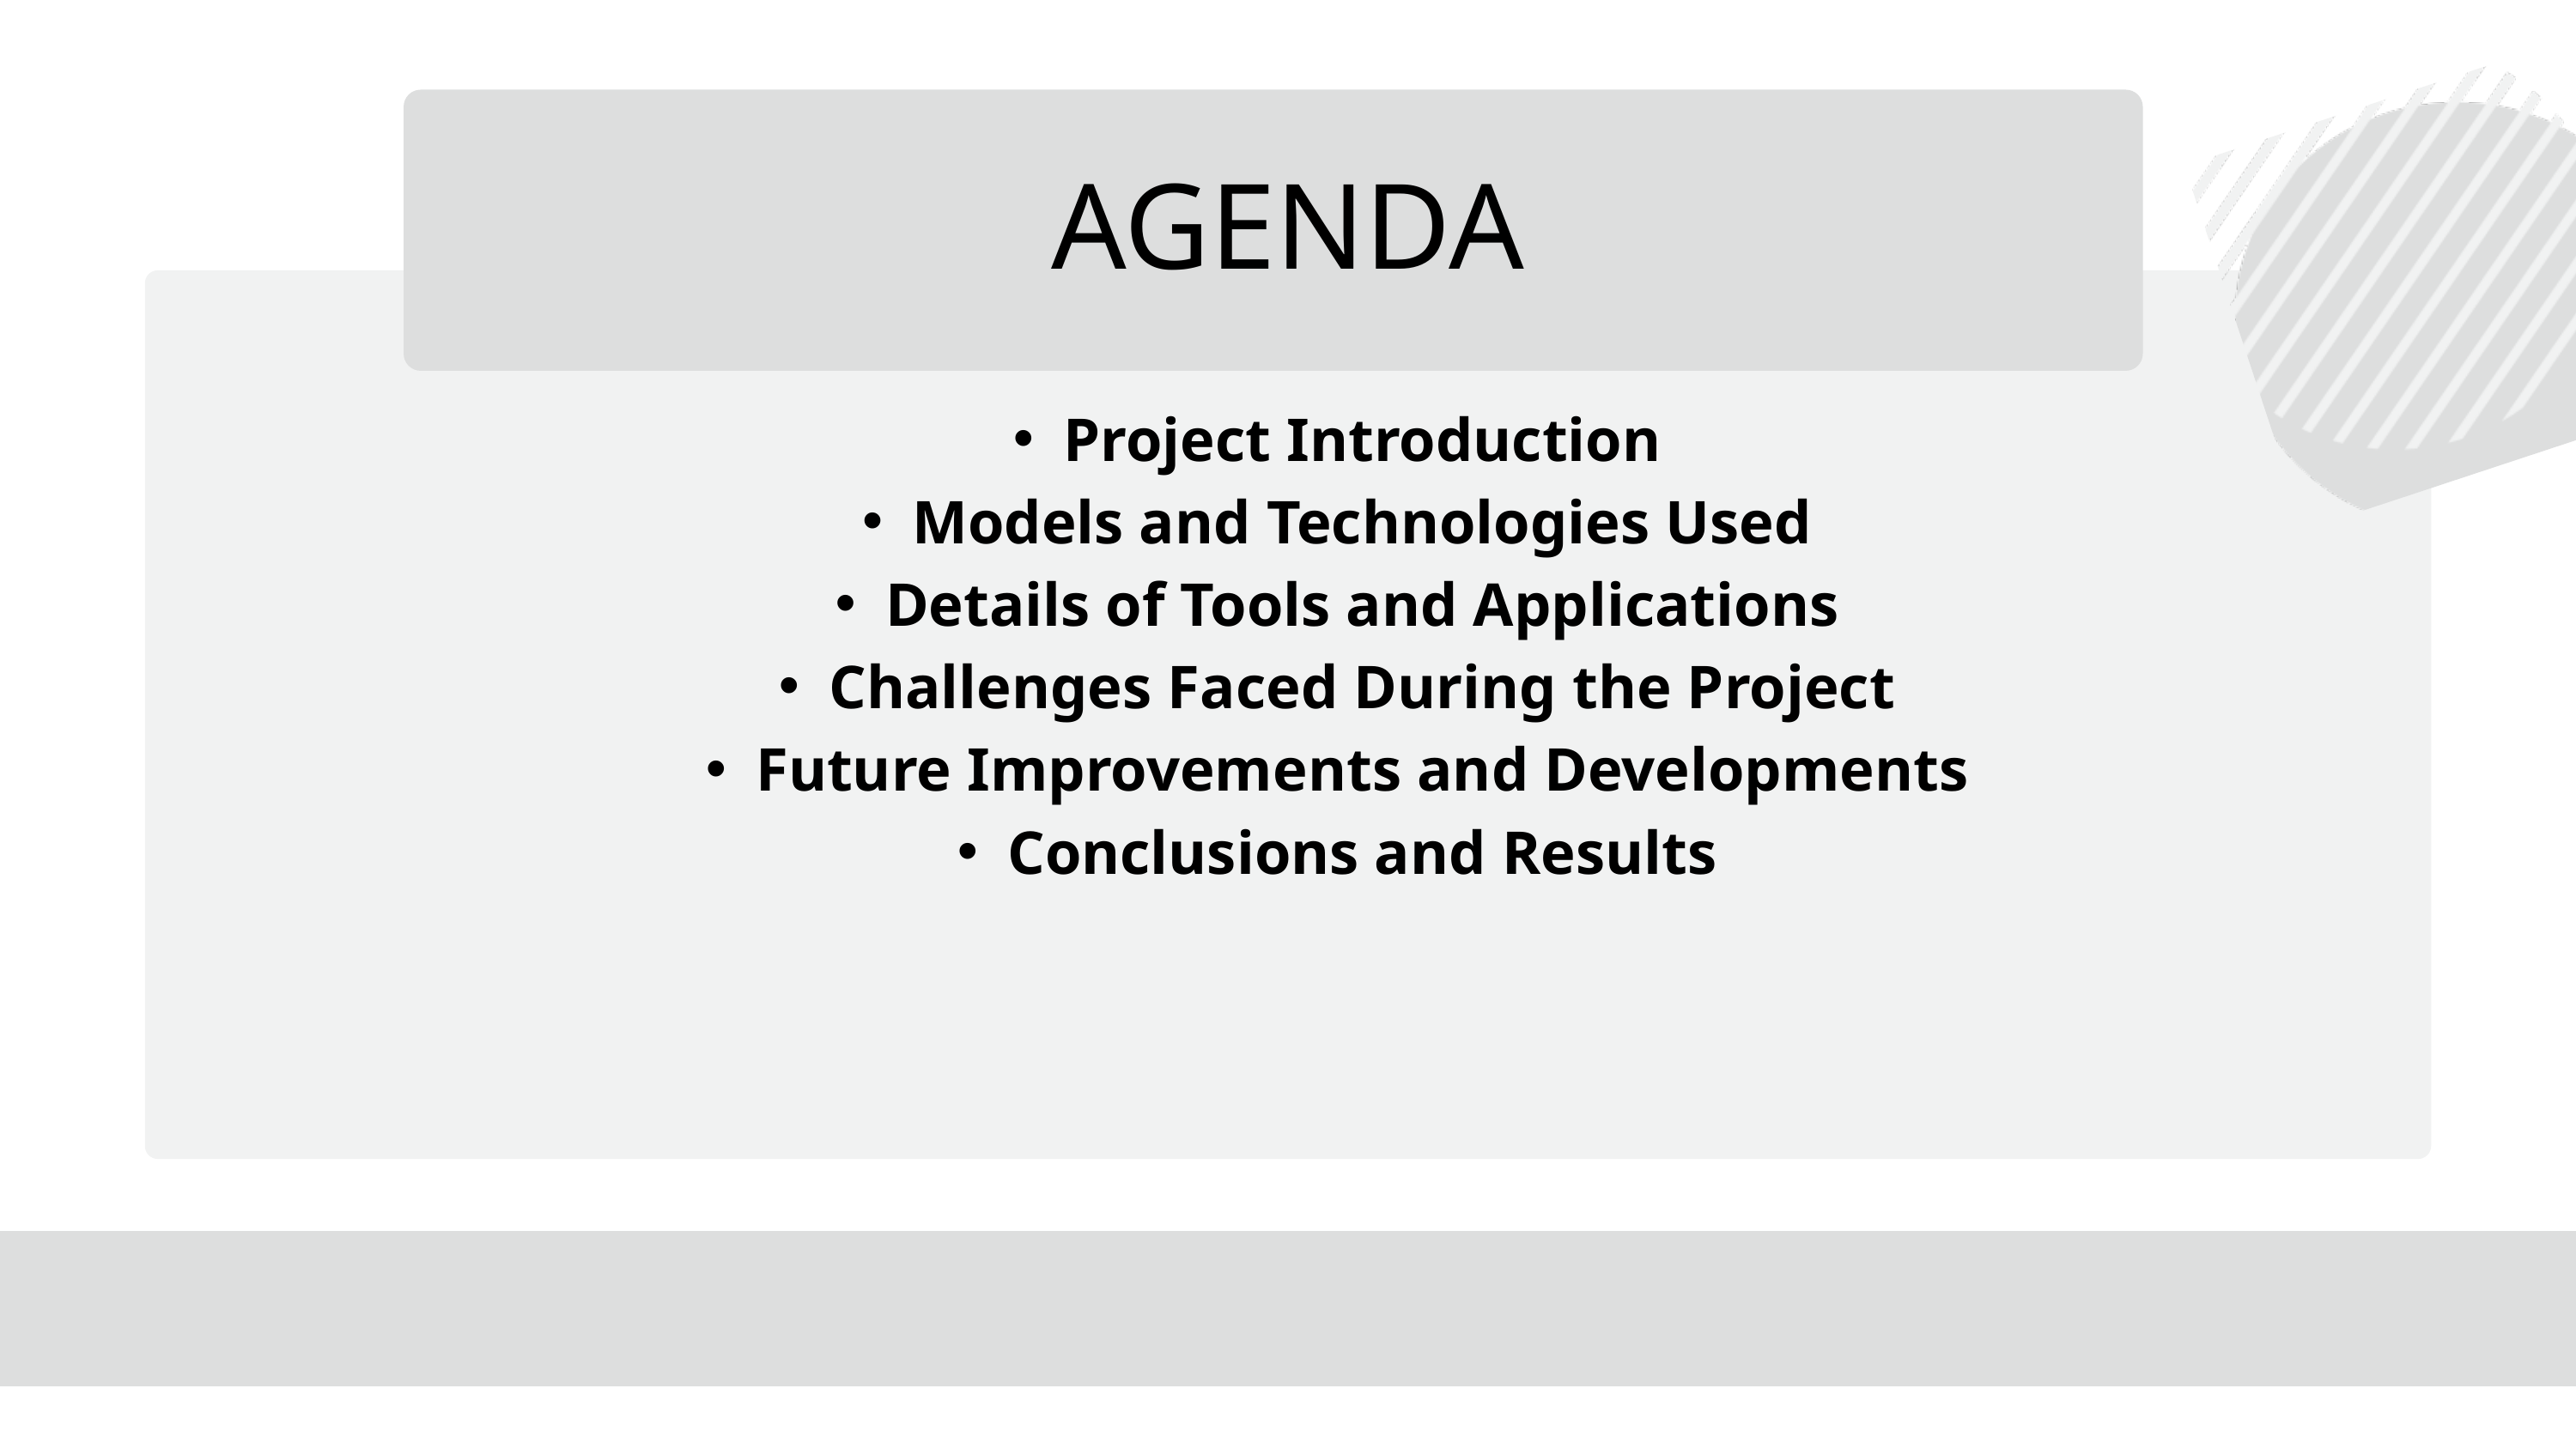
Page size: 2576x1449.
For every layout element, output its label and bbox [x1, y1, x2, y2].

text_box [144, 270, 2432, 1160]
text_box [0, 1230, 2576, 1387]
text_box [403, 89, 2143, 372]
text_box [2184, 42, 2576, 487]
